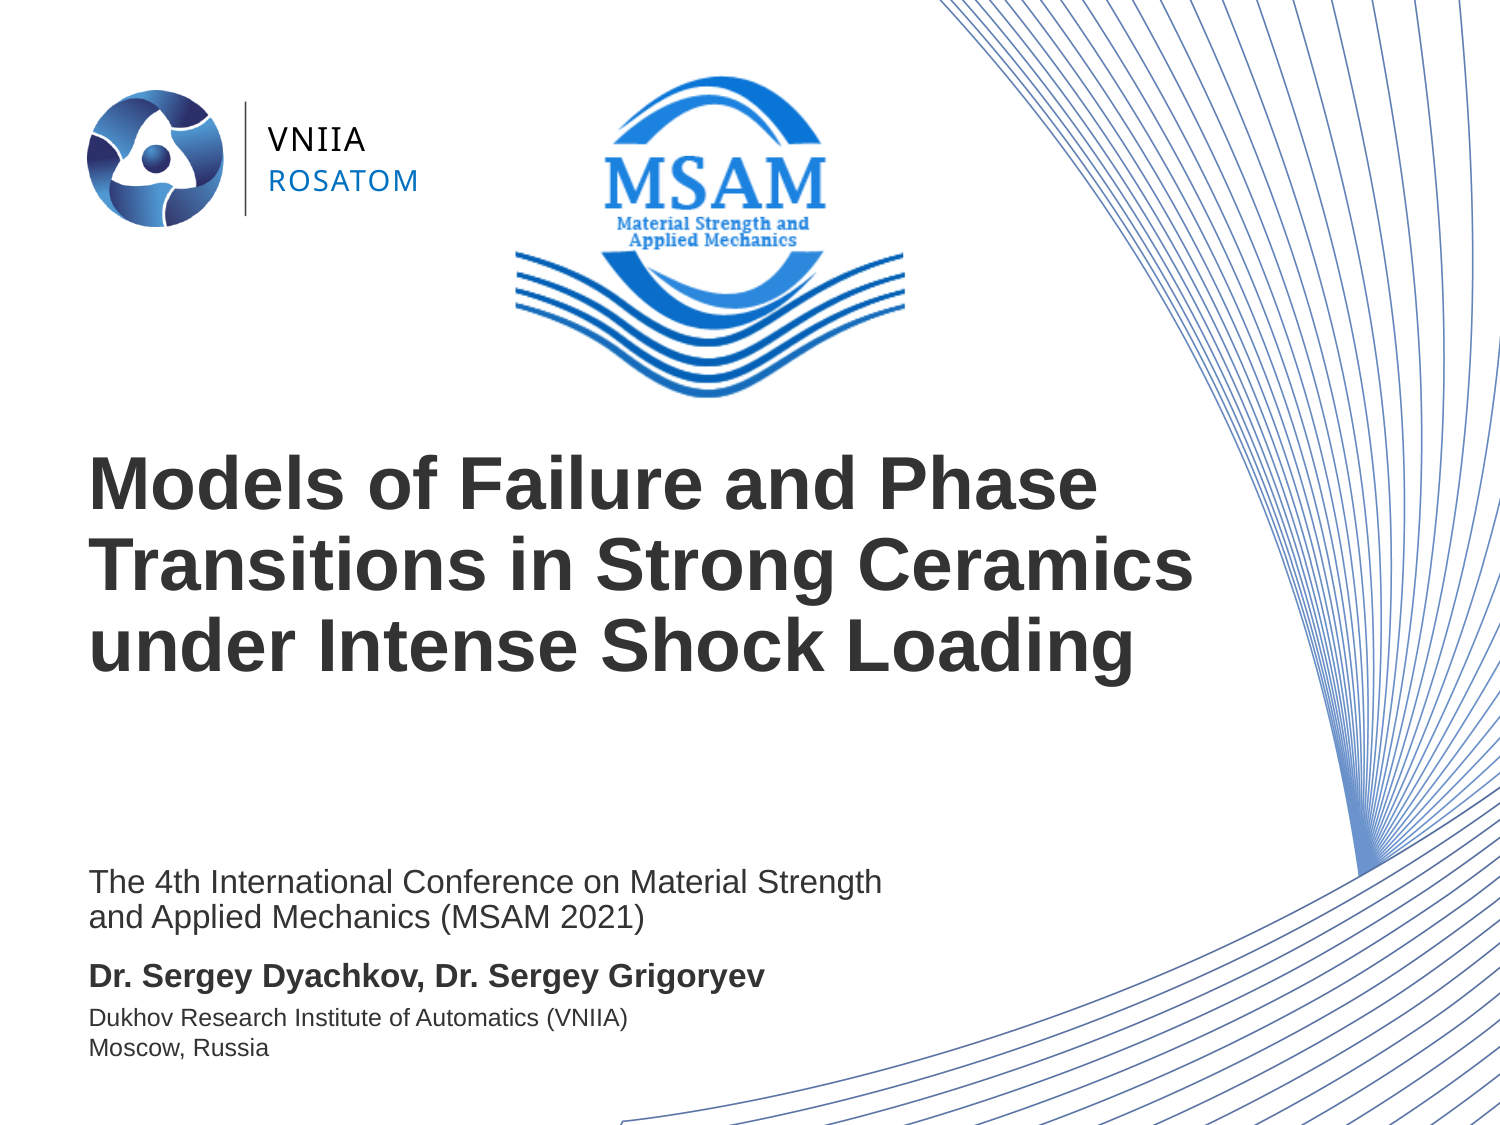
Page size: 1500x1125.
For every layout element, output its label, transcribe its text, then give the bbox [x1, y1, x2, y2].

list The 4th International Conference on Material Strength and Applied Mechanics (MSAM 2021) [88, 864, 907, 911]
text_box VNIIA ROSATOM [253, 104, 462, 205]
text_box Dukhov Research Institute of Automatics (VNIIA) Moscow, Russia [88, 1001, 907, 1048]
picture [0, 0, 1500, 1125]
title Models of Failure and Phase Transitions in Strong Ceramics under Intense Shock Loading [88, 444, 1236, 681]
list Dr. Sergey Dyachkov, Dr. Sergey Grigoryev [88, 958, 907, 1001]
